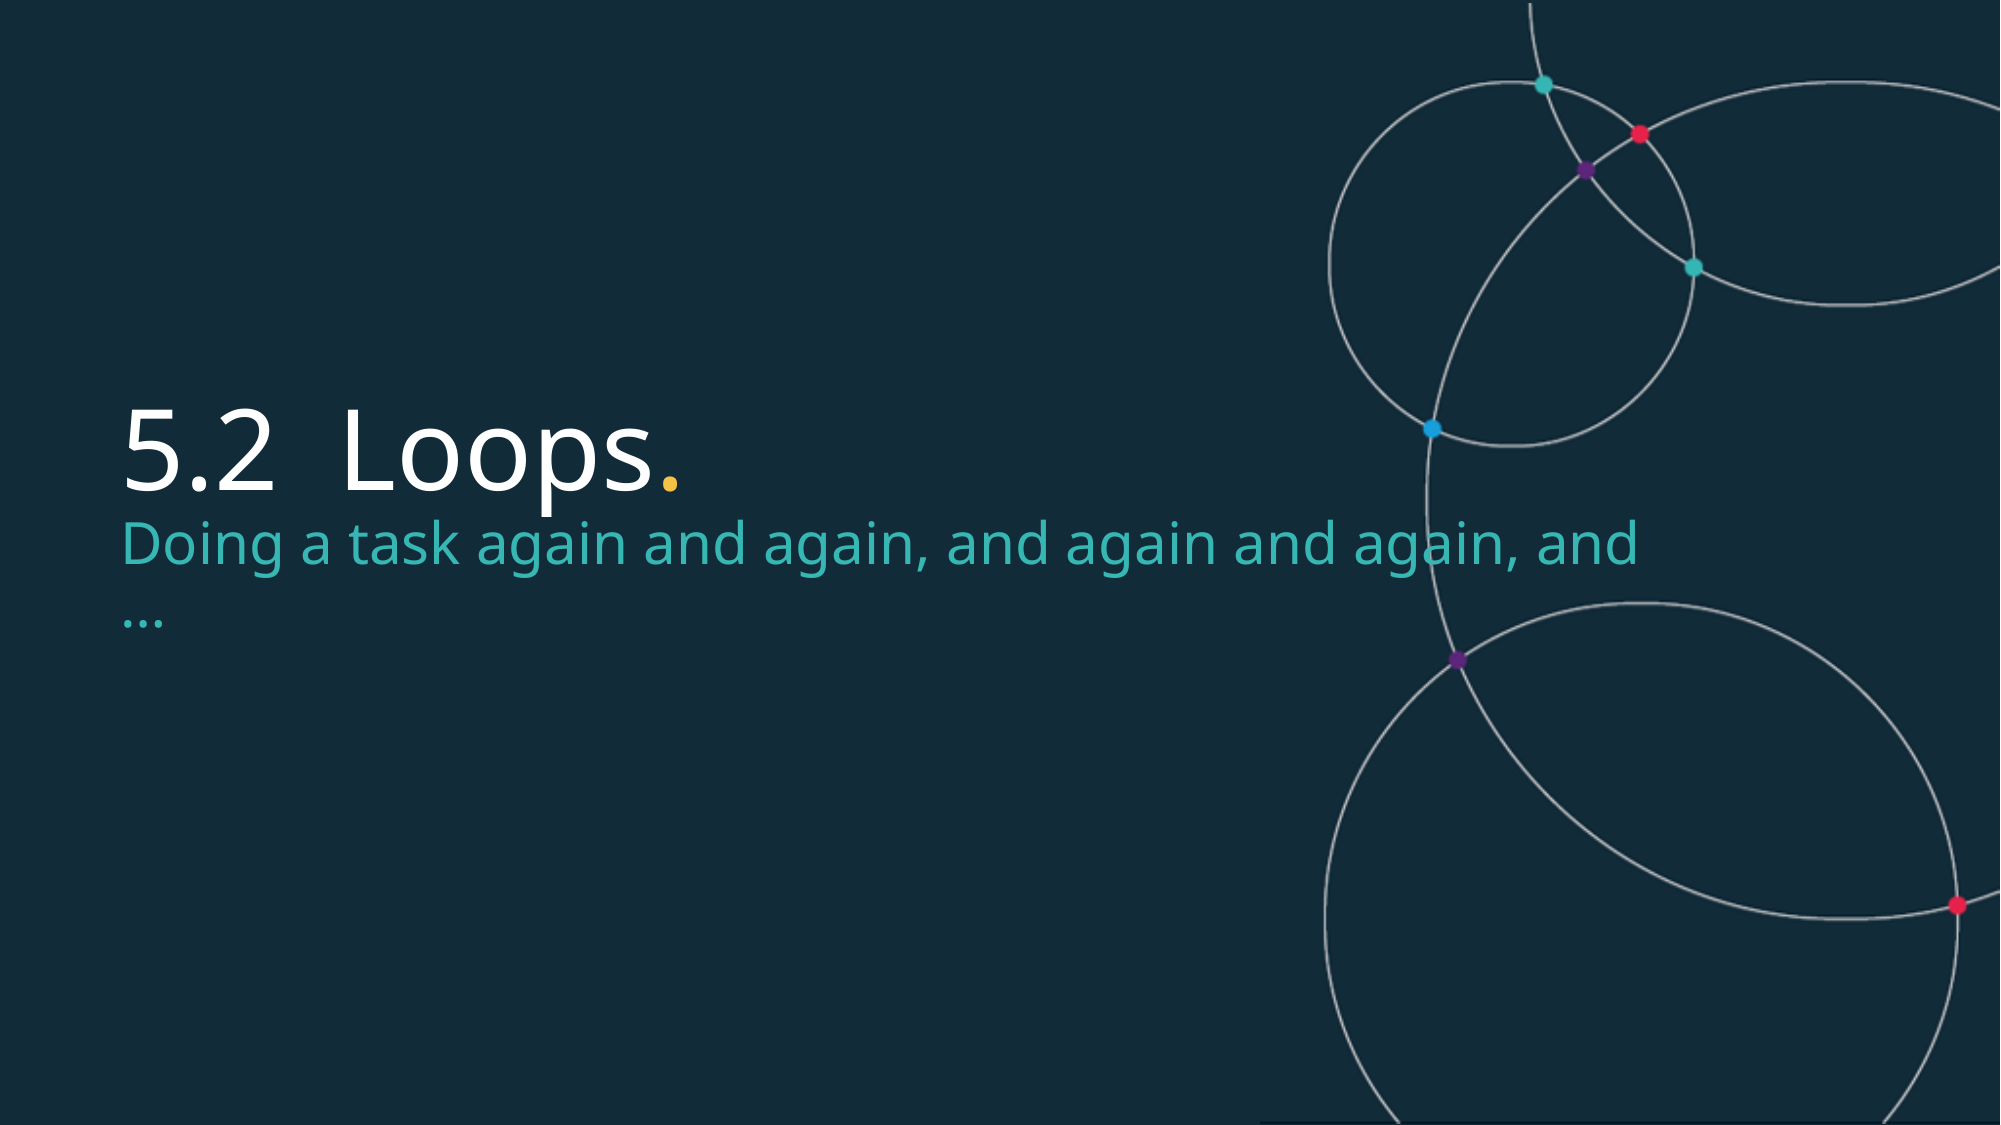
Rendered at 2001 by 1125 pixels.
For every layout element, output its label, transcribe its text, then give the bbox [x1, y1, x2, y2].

picture [1260, 3, 2000, 1124]
title 5.2 Loops. Doing a task again and again, and again and again, and … [105, 256, 1260, 648]
